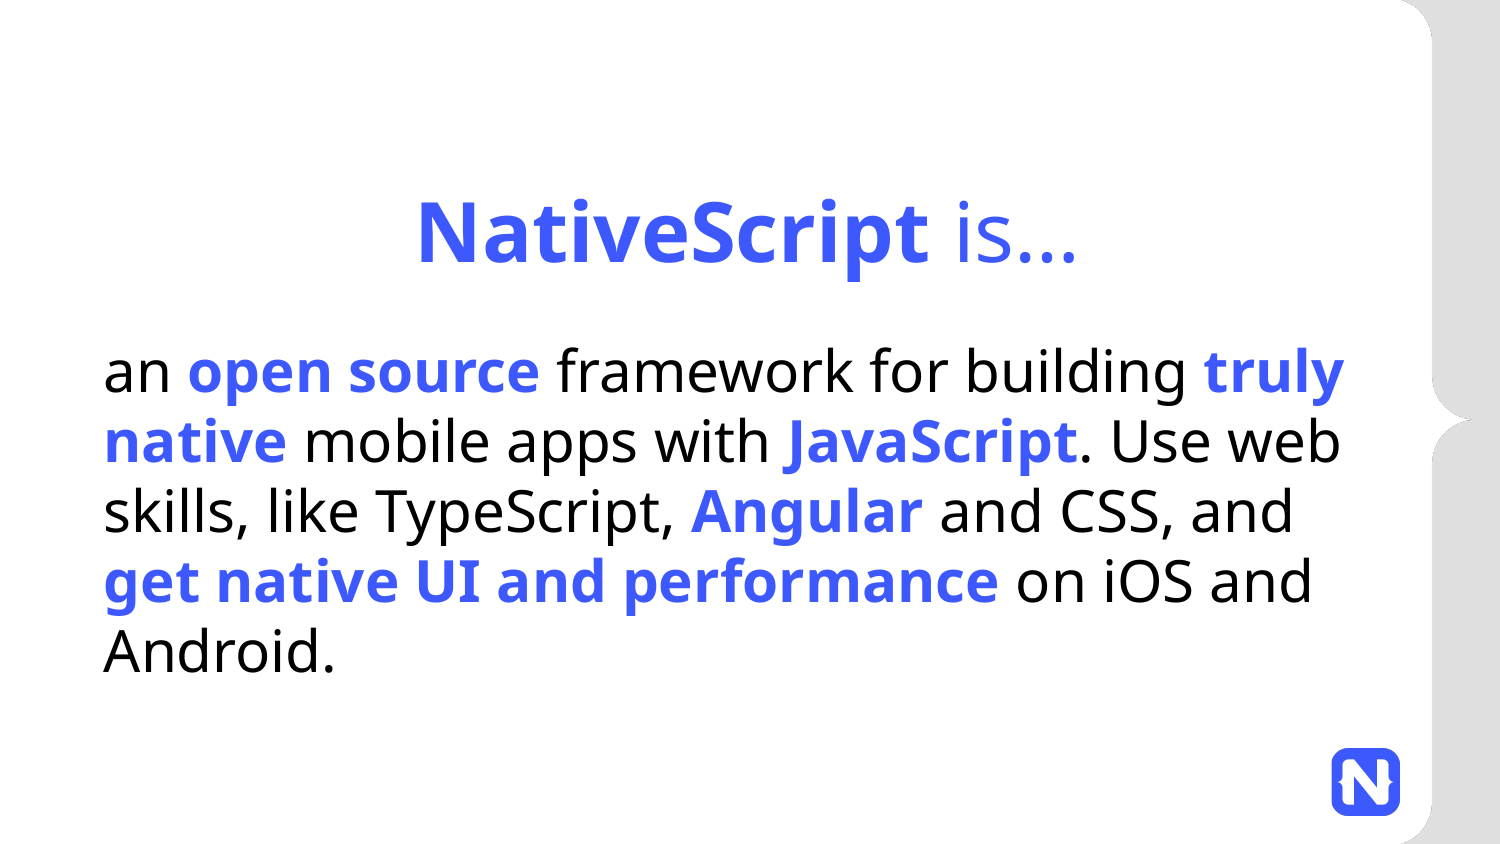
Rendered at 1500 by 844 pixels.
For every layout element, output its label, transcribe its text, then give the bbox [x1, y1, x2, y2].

picture [1331, 0, 1500, 844]
text_box an open source framework for building truly native mobile apps with JavaScript. Use web skills, like TypeScript, Angular and CSS, and get native UI and performance on iOS and Android. [88, 326, 1410, 692]
text_box NativeScript is… [399, 172, 1096, 287]
